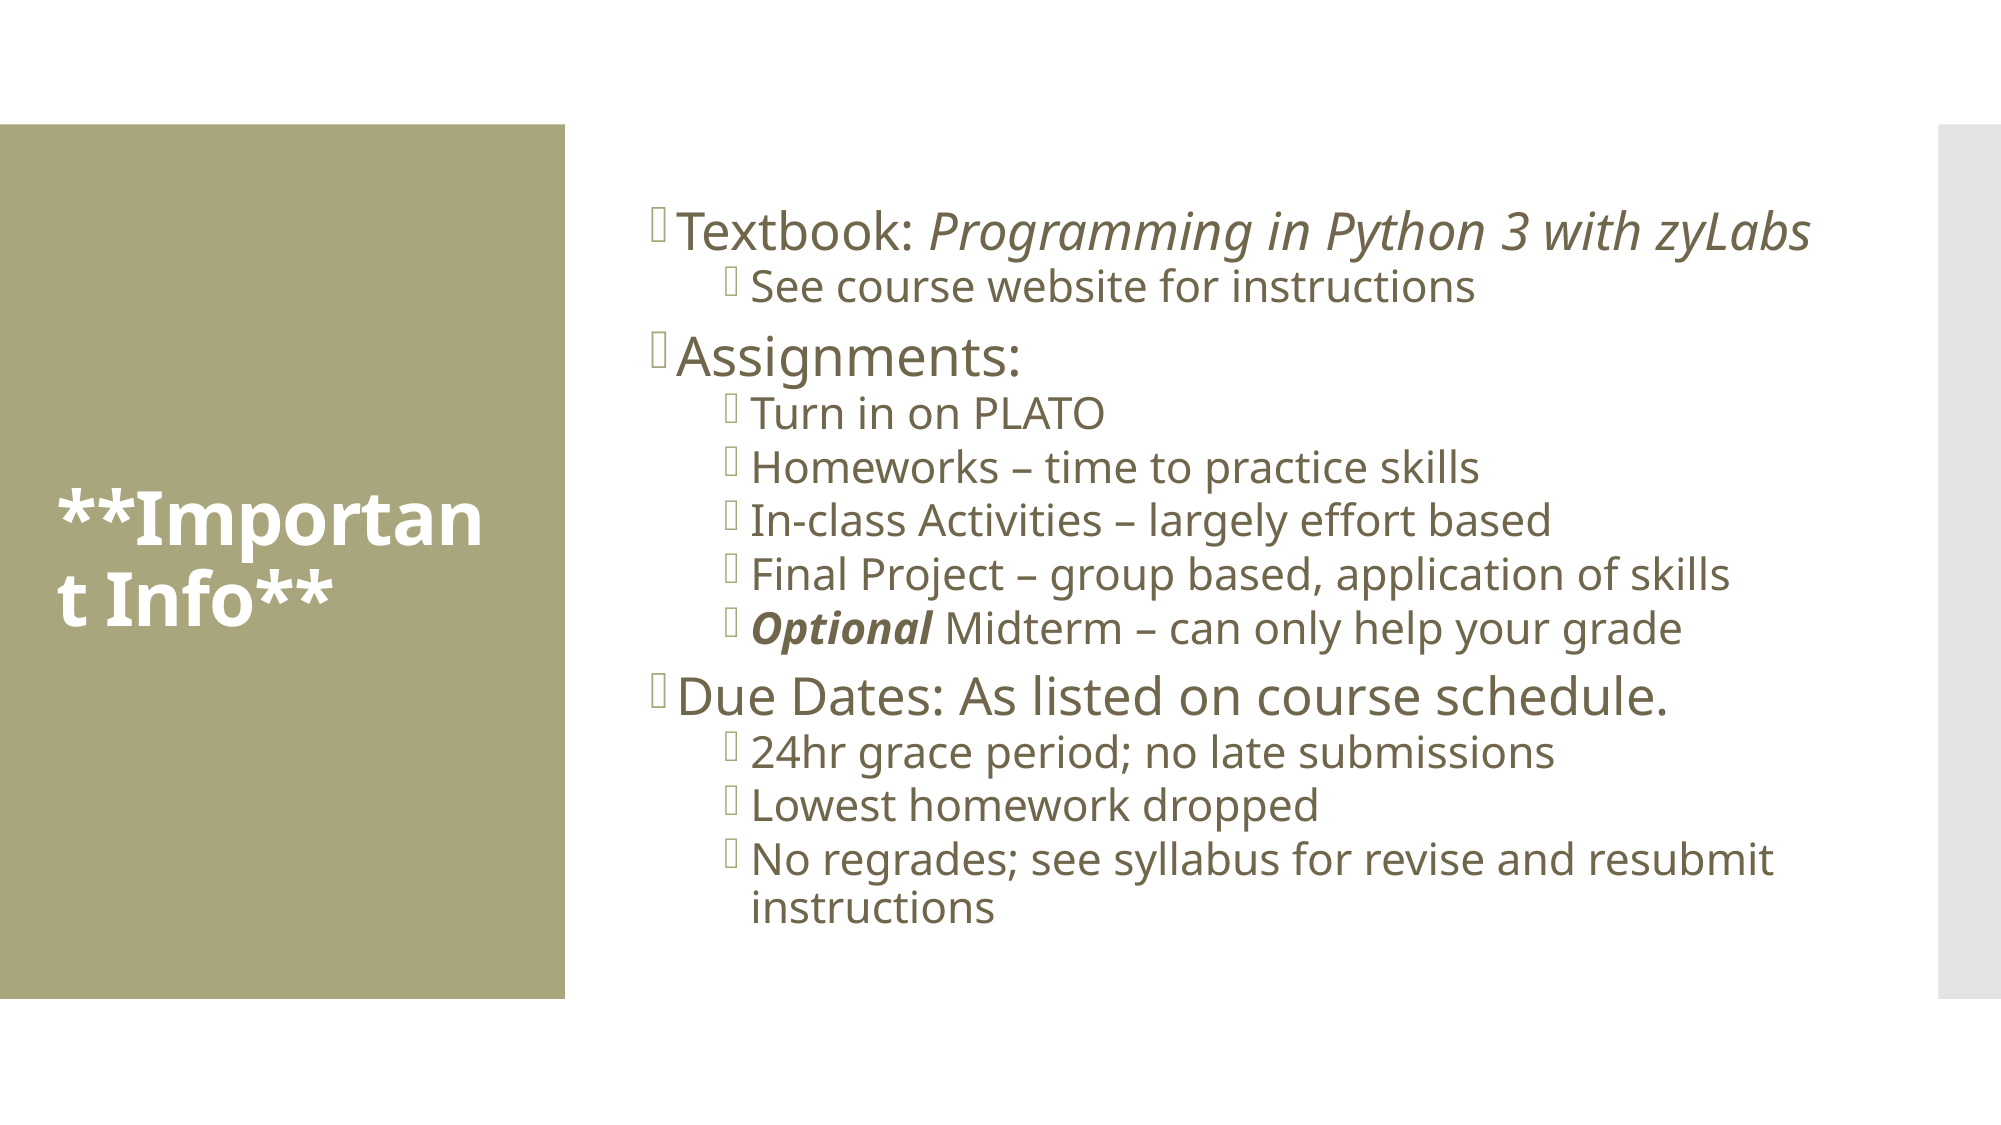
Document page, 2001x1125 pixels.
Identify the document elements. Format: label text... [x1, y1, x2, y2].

list Textbook: Programming in Python 3 with zyLabs See course website for instructions Assignments: Turn in on PLATO Homeworks – time to practice skills In-class Activities – largely effort based Final Project – group based, application of skills Optional Midterm – can only help your grade Due Dates: As listed on course schedule. 24hr grace period; no late submissions Lowest homework dropped No regrades; see syllabus for revise and resubmit instructions [634, 141, 1835, 982]
title **Important Info** [41, 184, 525, 940]
